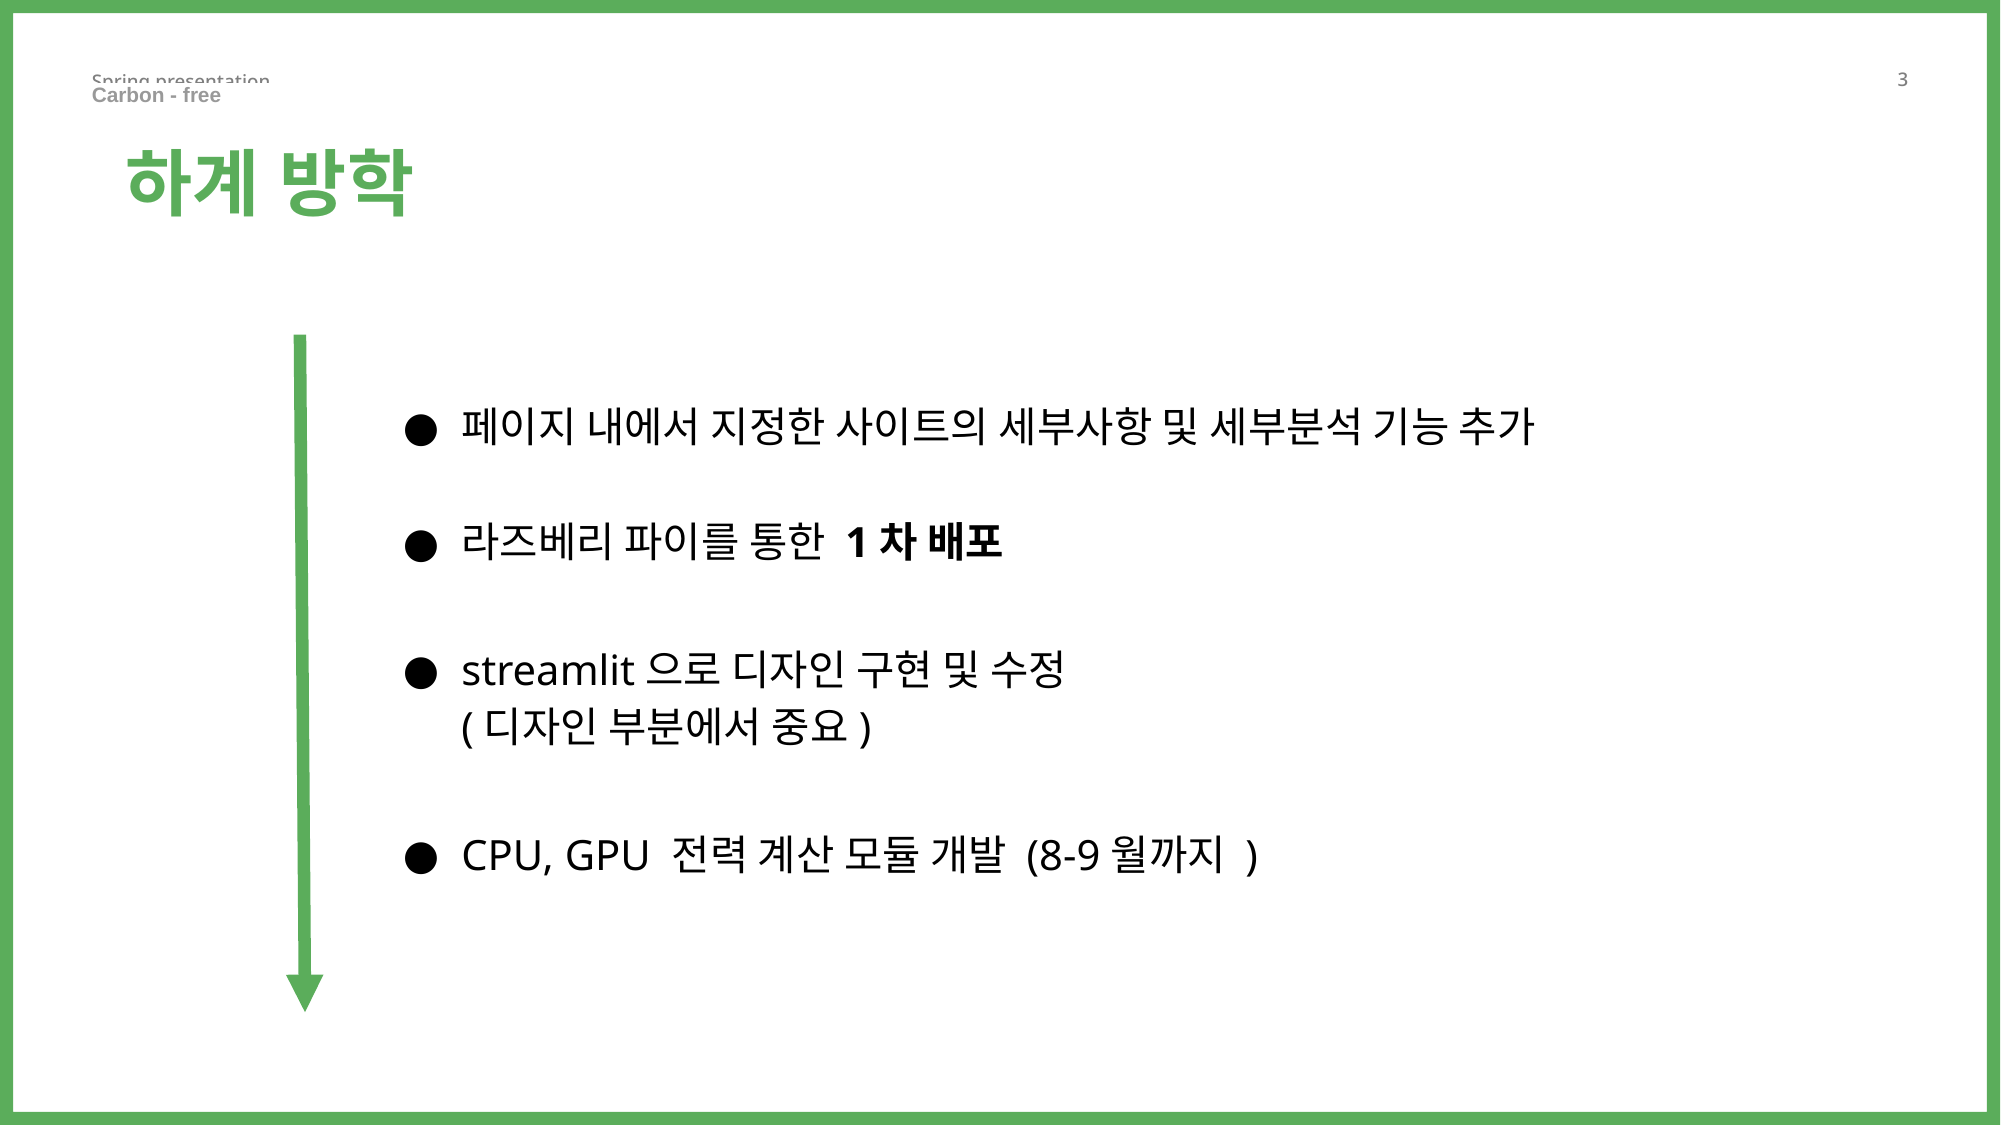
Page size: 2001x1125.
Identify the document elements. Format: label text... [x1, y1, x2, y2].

text_box 페이지 내에서 지정한 사이트의 세부사항 및 세부분석 기능 추가 라즈베리 파이를 통한 1차 배포 streamlit으로 디자인 구현 및 수정 (디자인 부분에서 중요) CPU, GPU 전력 계산 모듈 개발 (8-9월까지 ) [371, 308, 1856, 894]
text_box 하계 방학 [125, 137, 1762, 226]
text_box Carbon - free ㅤ ㅤ [91, 69, 479, 141]
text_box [299, 334, 306, 1013]
